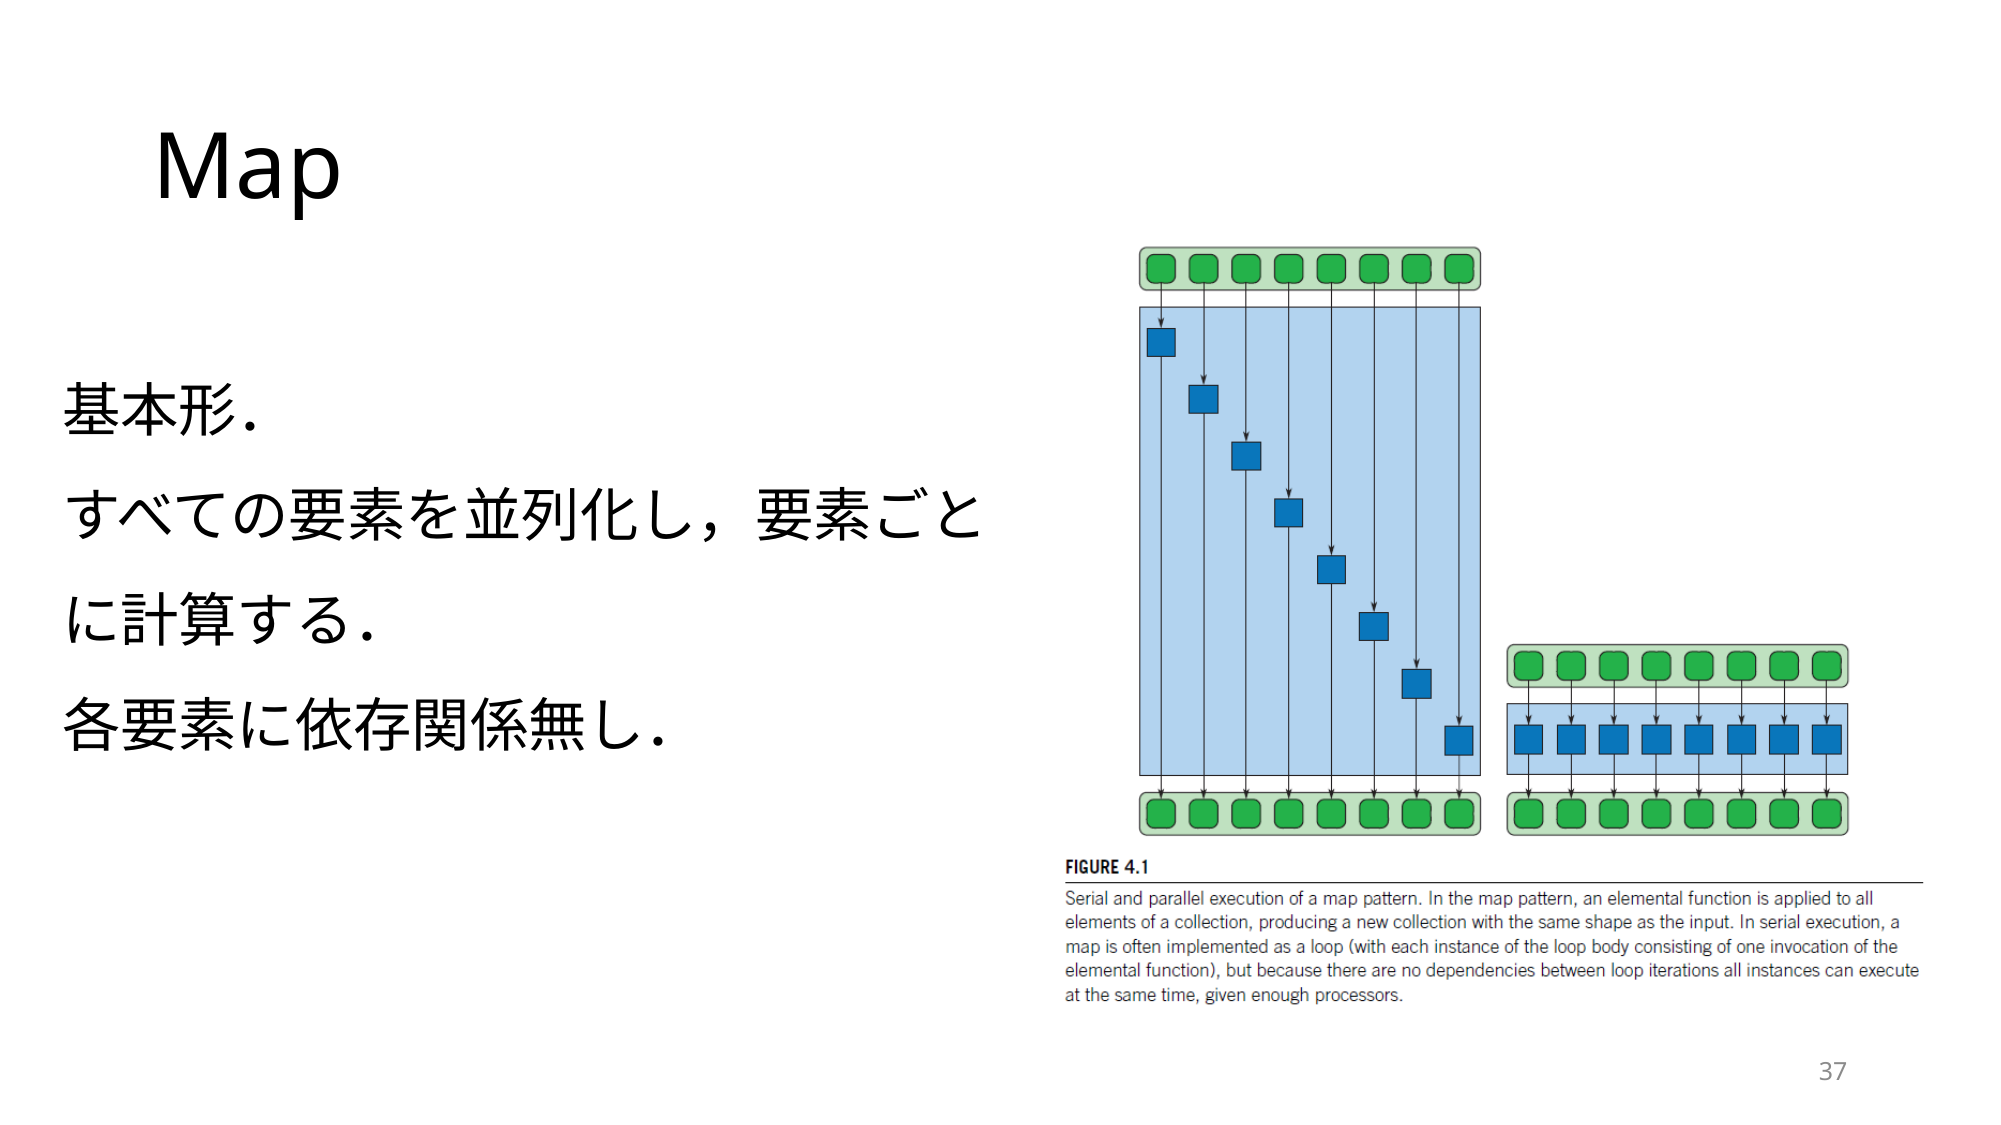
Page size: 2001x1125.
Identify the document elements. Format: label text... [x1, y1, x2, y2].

picture [999, 223, 1965, 1014]
text_box 基本形． すべての要素を並列化し，要素ごとに計算する． 各要素に依存関係無し． [47, 330, 999, 766]
title Map [137, 59, 1863, 278]
slide_number 37 [1412, 1042, 1863, 1103]
